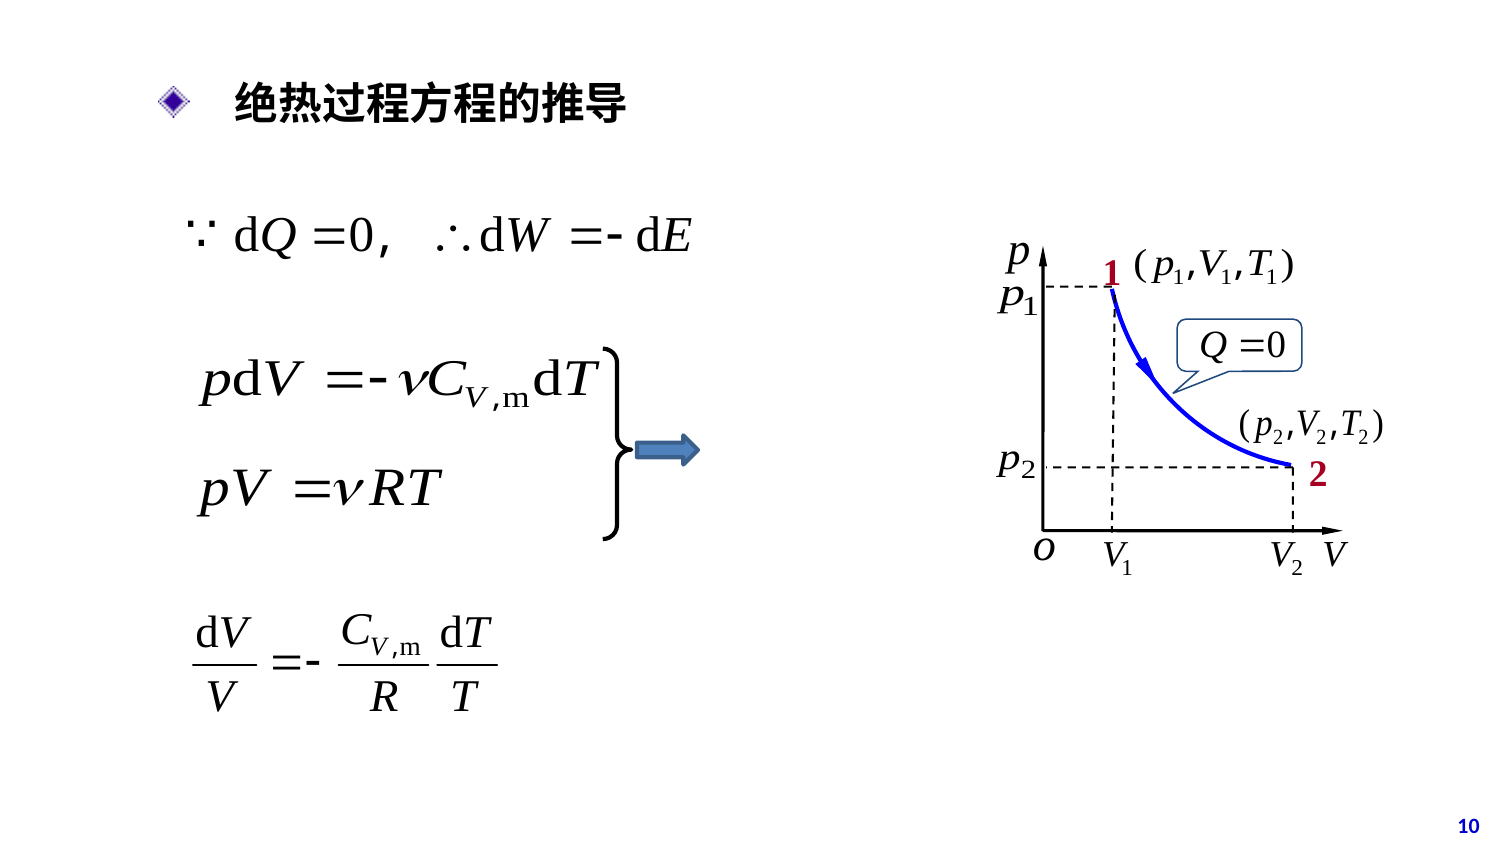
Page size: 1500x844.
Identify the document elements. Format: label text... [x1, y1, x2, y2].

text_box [184, 343, 613, 421]
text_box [602, 348, 699, 540]
text_box 绝热过程方程的推导 [144, 68, 794, 136]
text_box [988, 236, 1391, 585]
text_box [184, 600, 506, 722]
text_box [184, 460, 458, 529]
picture [158, 86, 190, 118]
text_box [184, 201, 703, 273]
